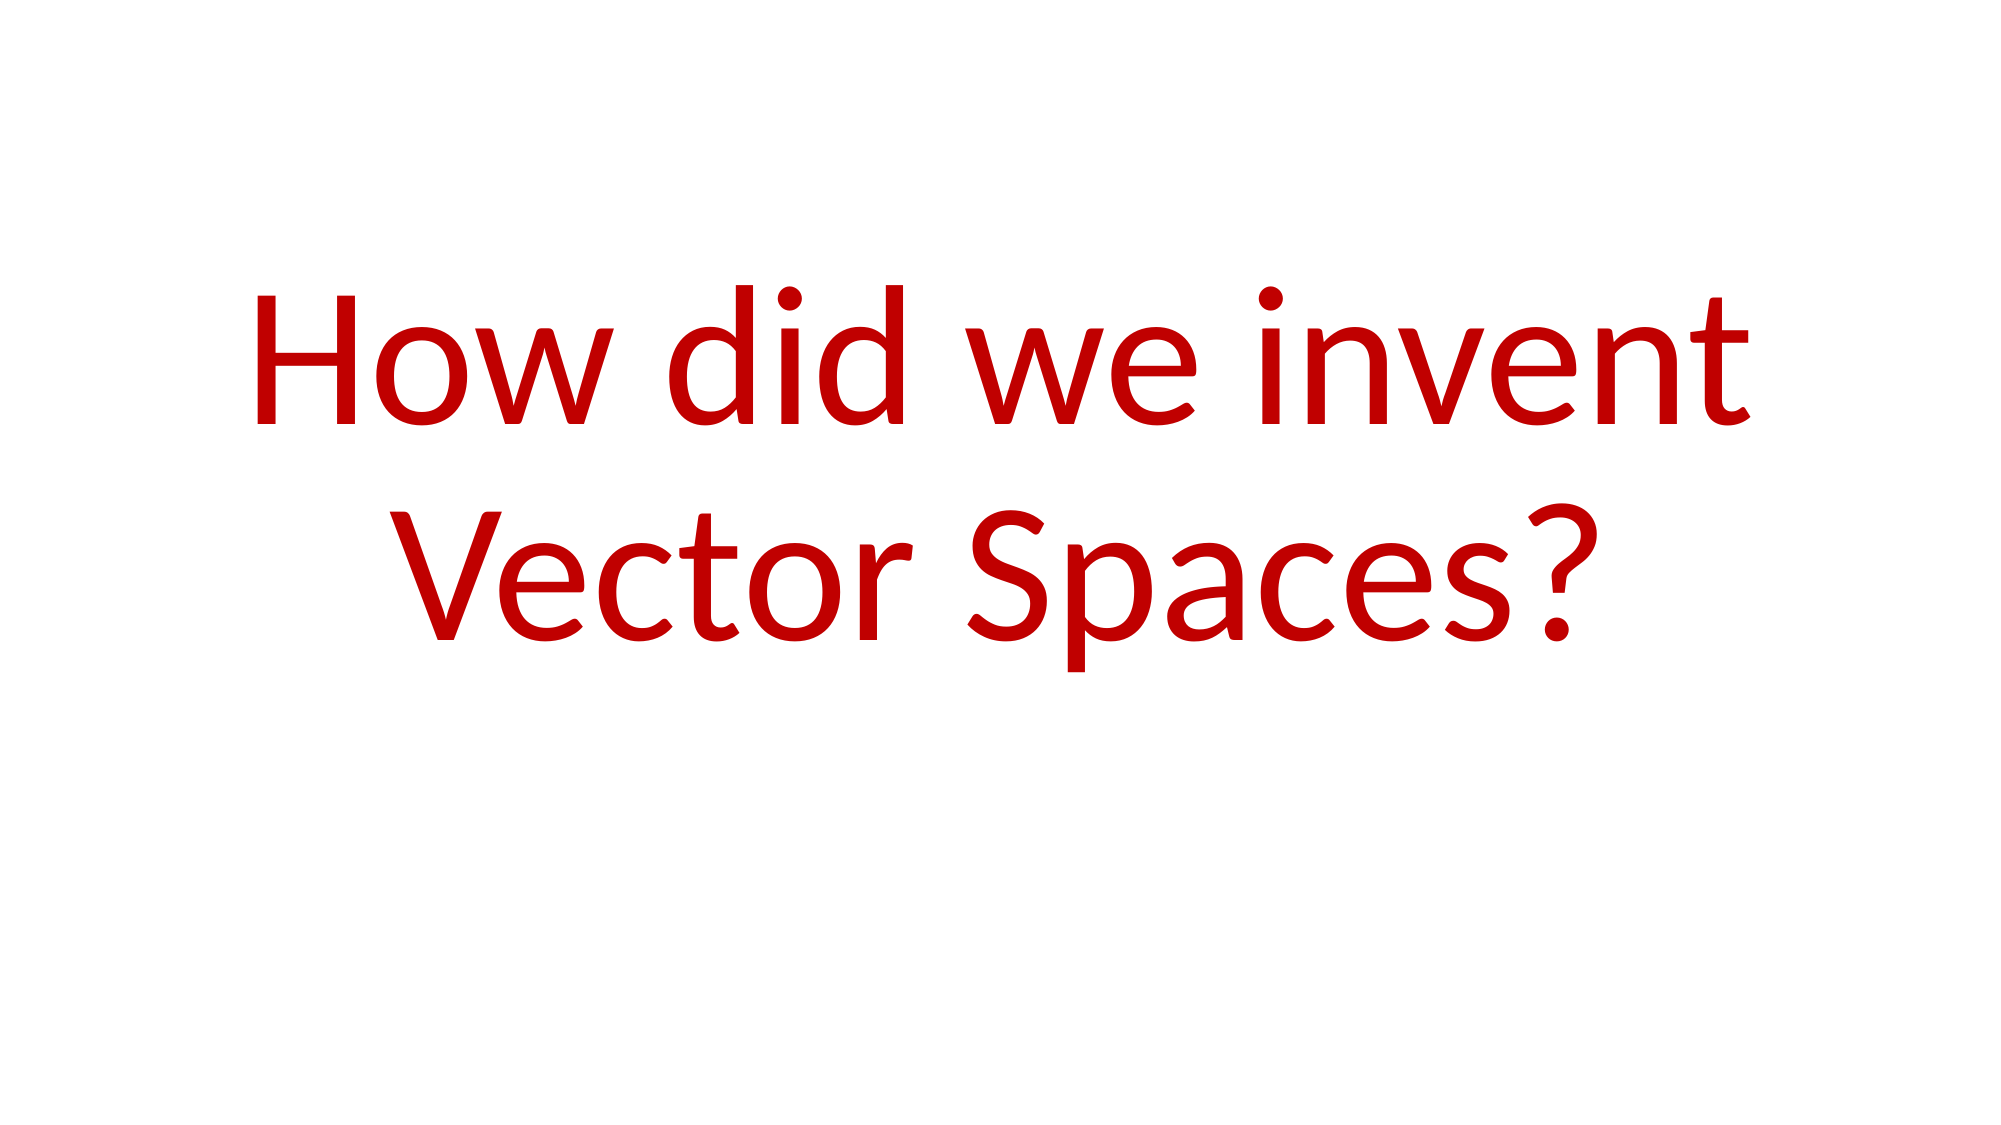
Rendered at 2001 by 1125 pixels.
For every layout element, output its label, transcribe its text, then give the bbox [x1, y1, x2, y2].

title How did we invent Vector Spaces? [0, 490, 2000, 692]
